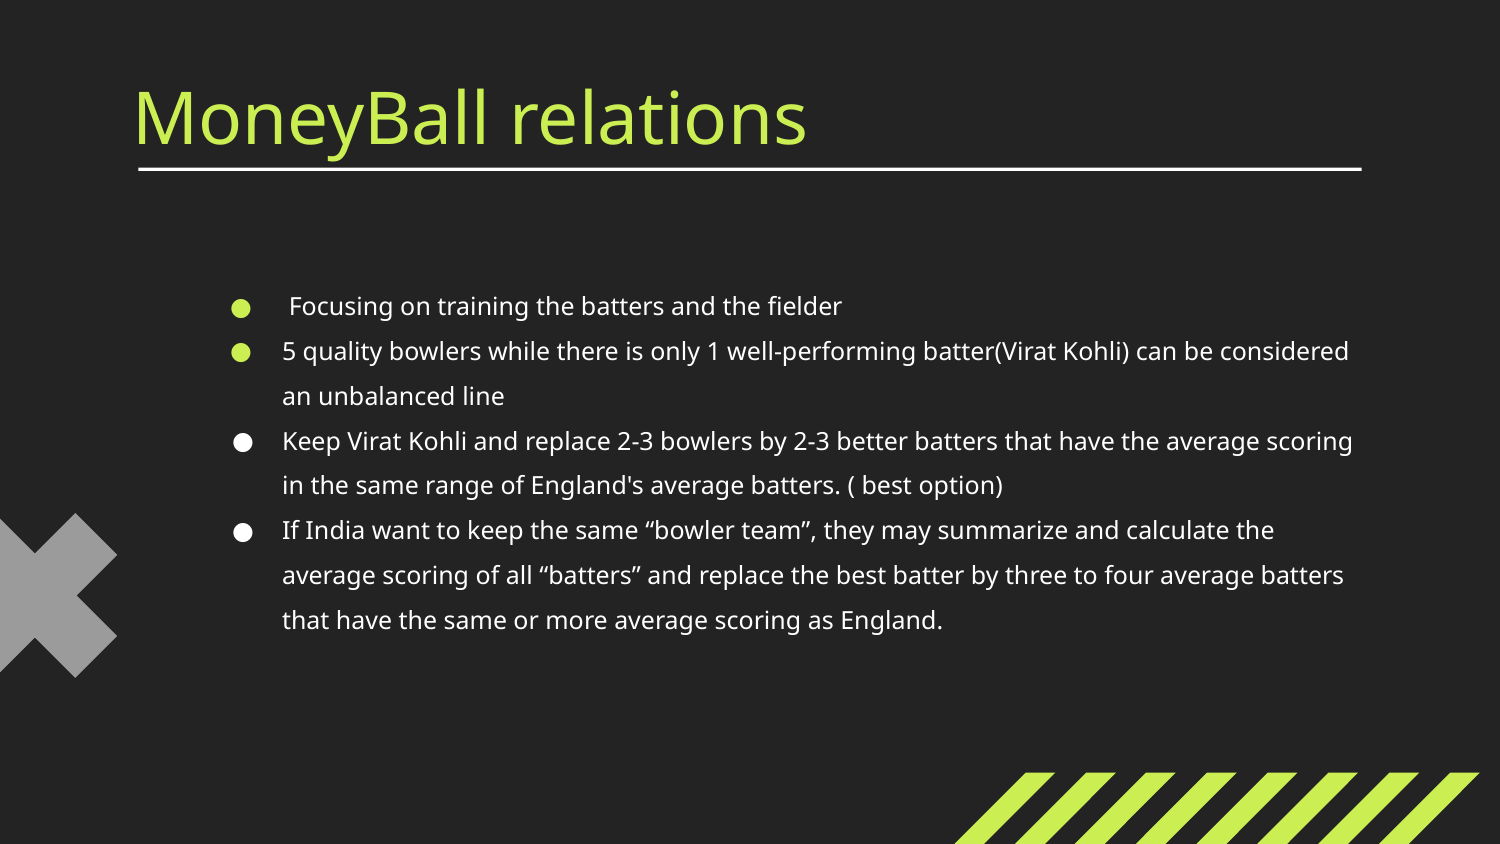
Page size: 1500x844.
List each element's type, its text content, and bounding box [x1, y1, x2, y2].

list Focusing on training the batters and the fielder 5 quality bowlers while there is only 1 well-performing batter(Virat Kohli) can be considered an unbalanced line Keep Virat Kohli and replace 2-3 bowlers by 2-3 better batters that have the average scoring in the same range of England's average batters. ( best option) If India want to keep the same “bowler team”, they may summarize and calculate the average scoring of all “batters” and replace the best batter by three to four average batters that have the same or more average scoring as England. [117, 200, 1383, 755]
title MoneyBall relations [117, 57, 1383, 158]
